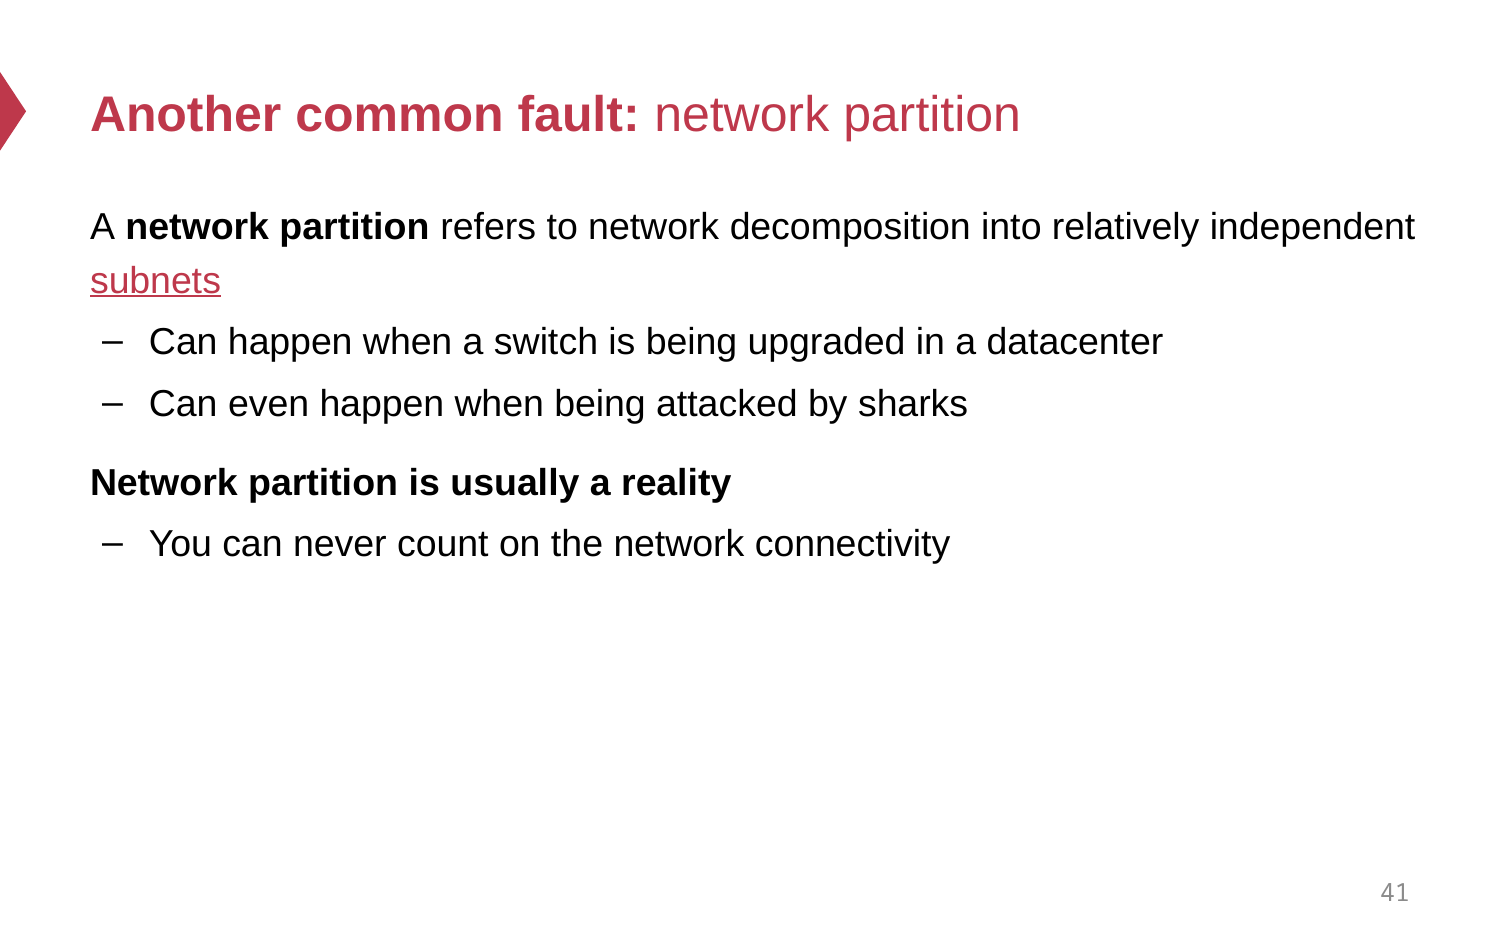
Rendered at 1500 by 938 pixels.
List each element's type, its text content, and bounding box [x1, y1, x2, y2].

slide_number 41 [1074, 868, 1425, 919]
list A network partition refers to network decomposition into relatively independent subnets Can happen when a switch is being upgraded in a datacenter Can even happen when being attacked by sharks Network partition is usually a reality You can never count on the network connectivity [75, 185, 1459, 646]
title Another common fault: network partition [75, 37, 1425, 185]
